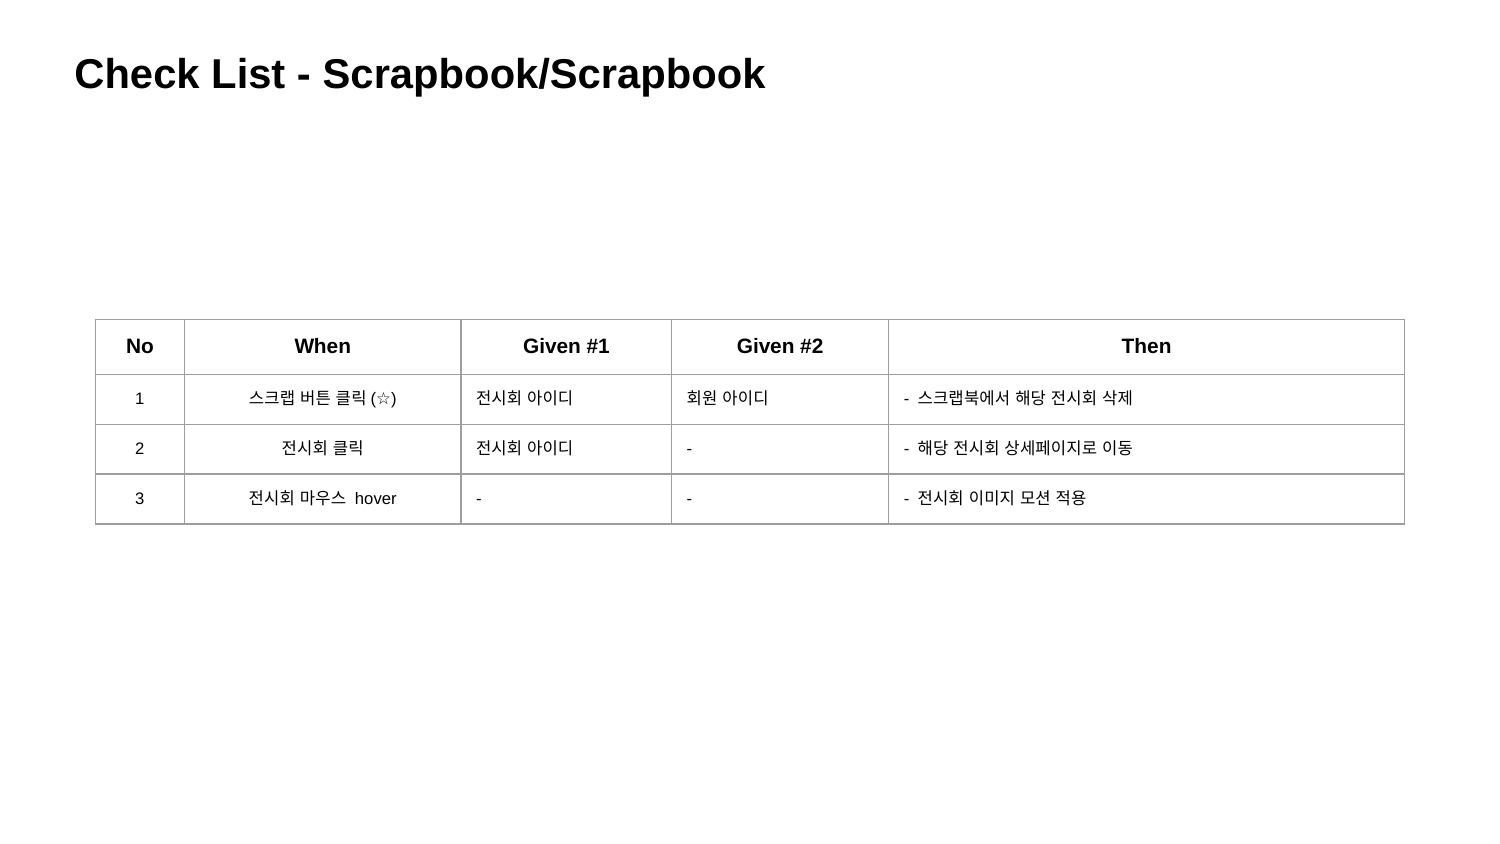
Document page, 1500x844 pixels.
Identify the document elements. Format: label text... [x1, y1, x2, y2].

table_cell 스크랩 버튼 클릭(☆) [185, 375, 460, 424]
table_header Given #2 [672, 320, 888, 374]
table_cell - [462, 475, 671, 523]
table_header No [96, 320, 184, 374]
table_cell - 스크랩북에서 해당 전시회 삭제 [889, 375, 1404, 424]
table_header Then [889, 320, 1404, 374]
table_cell 전시회 아이디 [462, 375, 671, 424]
table_cell - [672, 425, 888, 473]
table_cell 전시회 아이디 [462, 425, 671, 473]
table_cell 전시회 마우스 hover [185, 475, 460, 523]
table_header When [185, 320, 460, 374]
table_cell 회원 아이디 [672, 375, 888, 424]
table_cell - 전시회 이미지 모션 적용 [889, 475, 1404, 523]
table_cell - 해당 전시회 상세페이지로 이동 [889, 425, 1404, 473]
text_box Check List - Scrapbook/Scrapbook [59, 31, 951, 112]
table_cell 3 [96, 475, 184, 523]
table_header Given #1 [462, 320, 671, 374]
table_cell 2 [96, 425, 184, 473]
table_cell 1 [96, 375, 184, 424]
table_cell 전시회 클릭 [185, 425, 460, 473]
table_cell - [672, 475, 888, 523]
